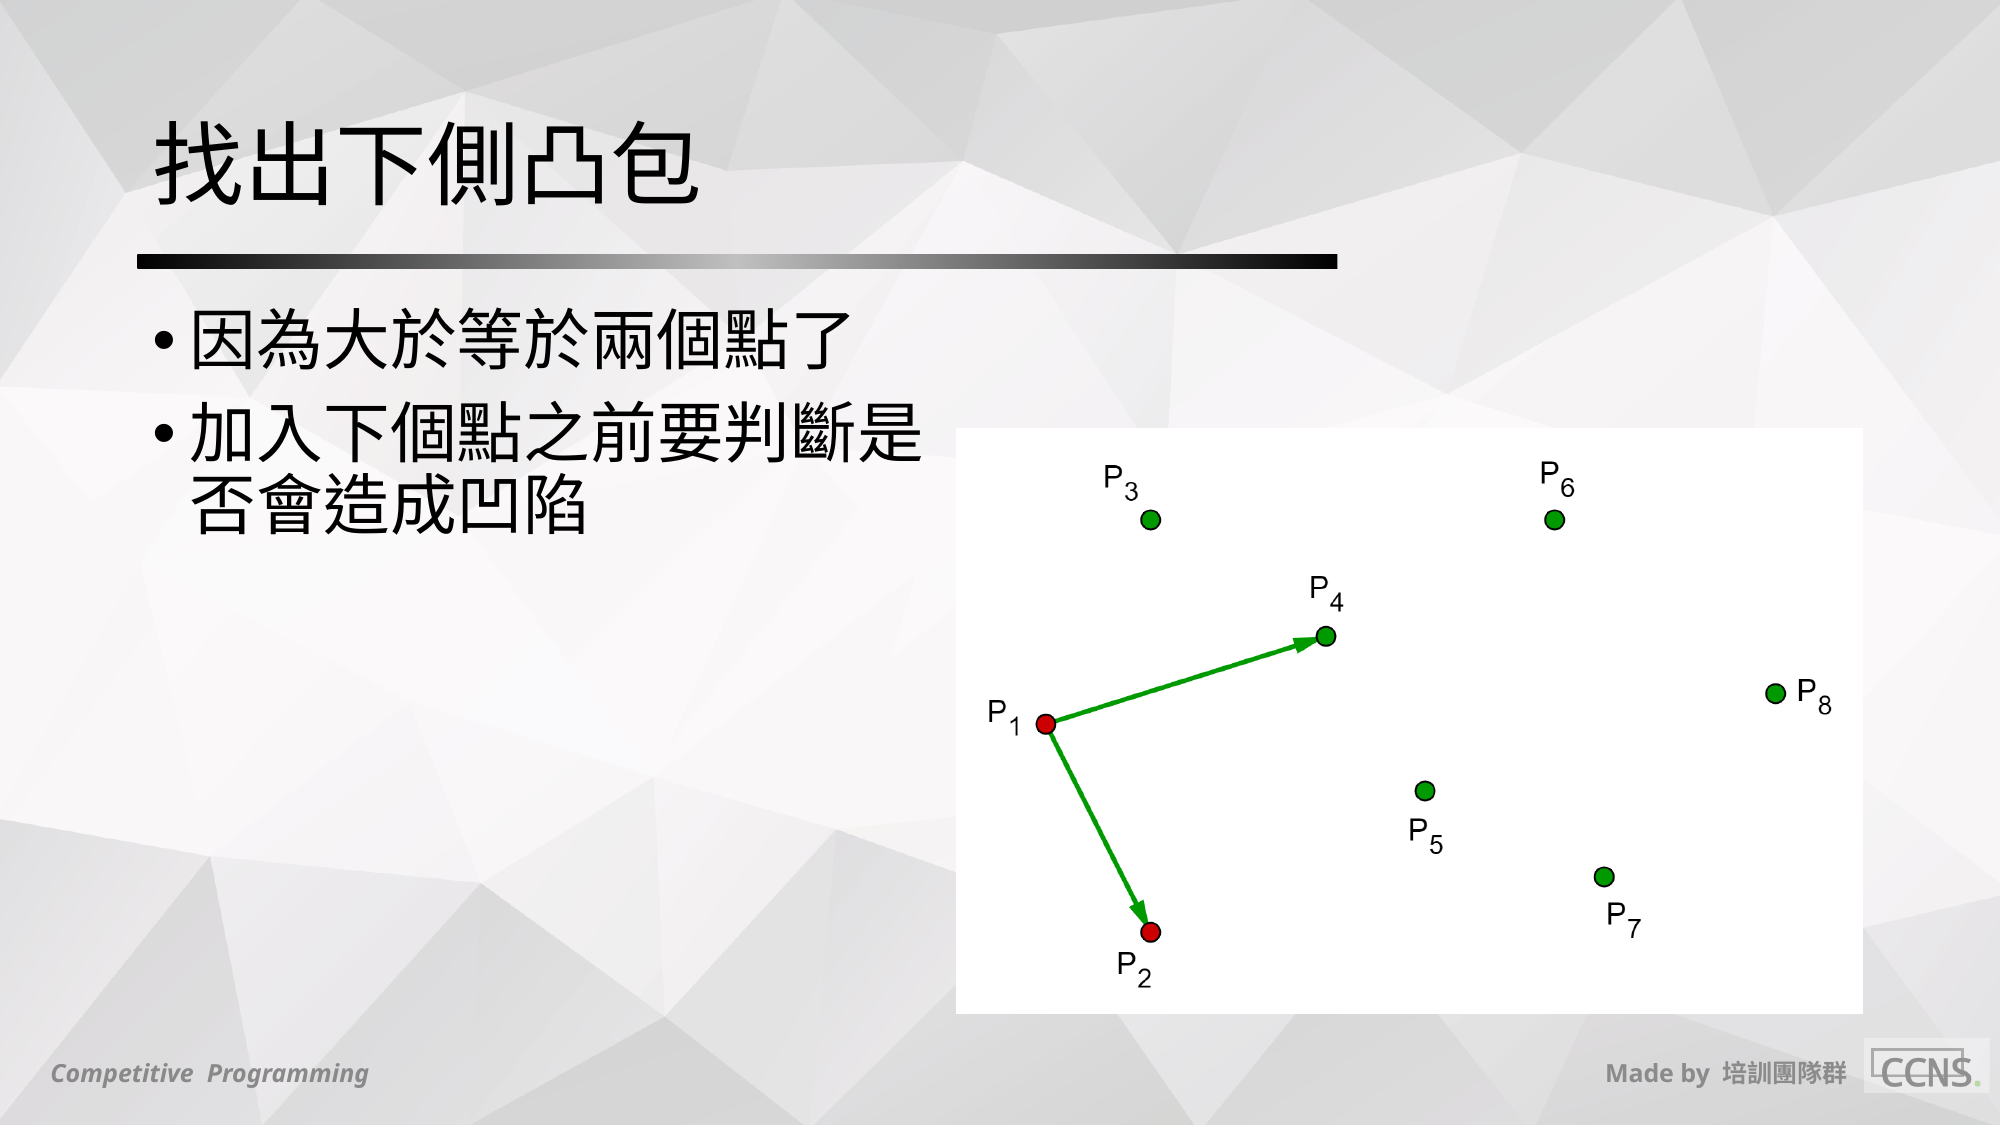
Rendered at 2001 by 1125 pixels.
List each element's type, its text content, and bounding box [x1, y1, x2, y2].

list 因為大於等於兩個點了 加入下個點之前要判斷是 否會造成凹陷 [137, 299, 1863, 1014]
title 找出下側凸包 [137, 59, 1863, 278]
picture [0, 0, 2000, 1125]
